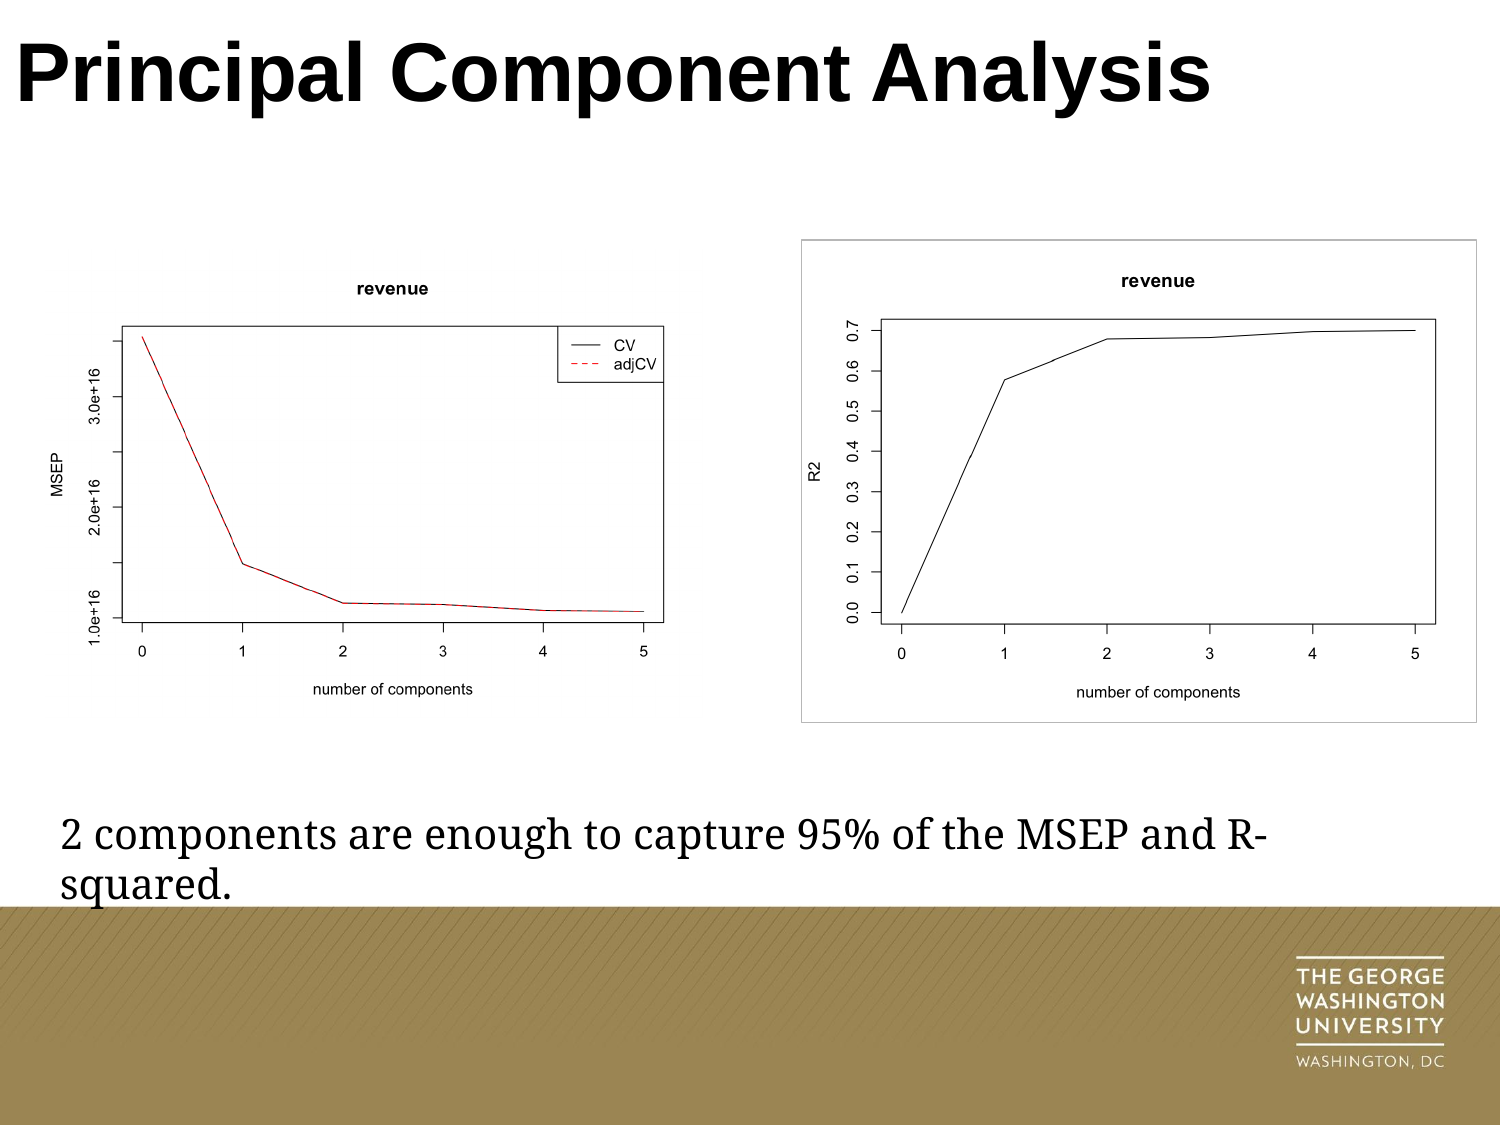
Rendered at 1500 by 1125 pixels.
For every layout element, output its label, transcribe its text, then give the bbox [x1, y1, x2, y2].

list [45, 248, 703, 719]
picture [0, 0, 1500, 1125]
title Principal Component Analysis [0, 10, 1273, 163]
text_box 2 components are enough to capture 95% of the MSEP and R-squared. [44, 800, 1456, 862]
